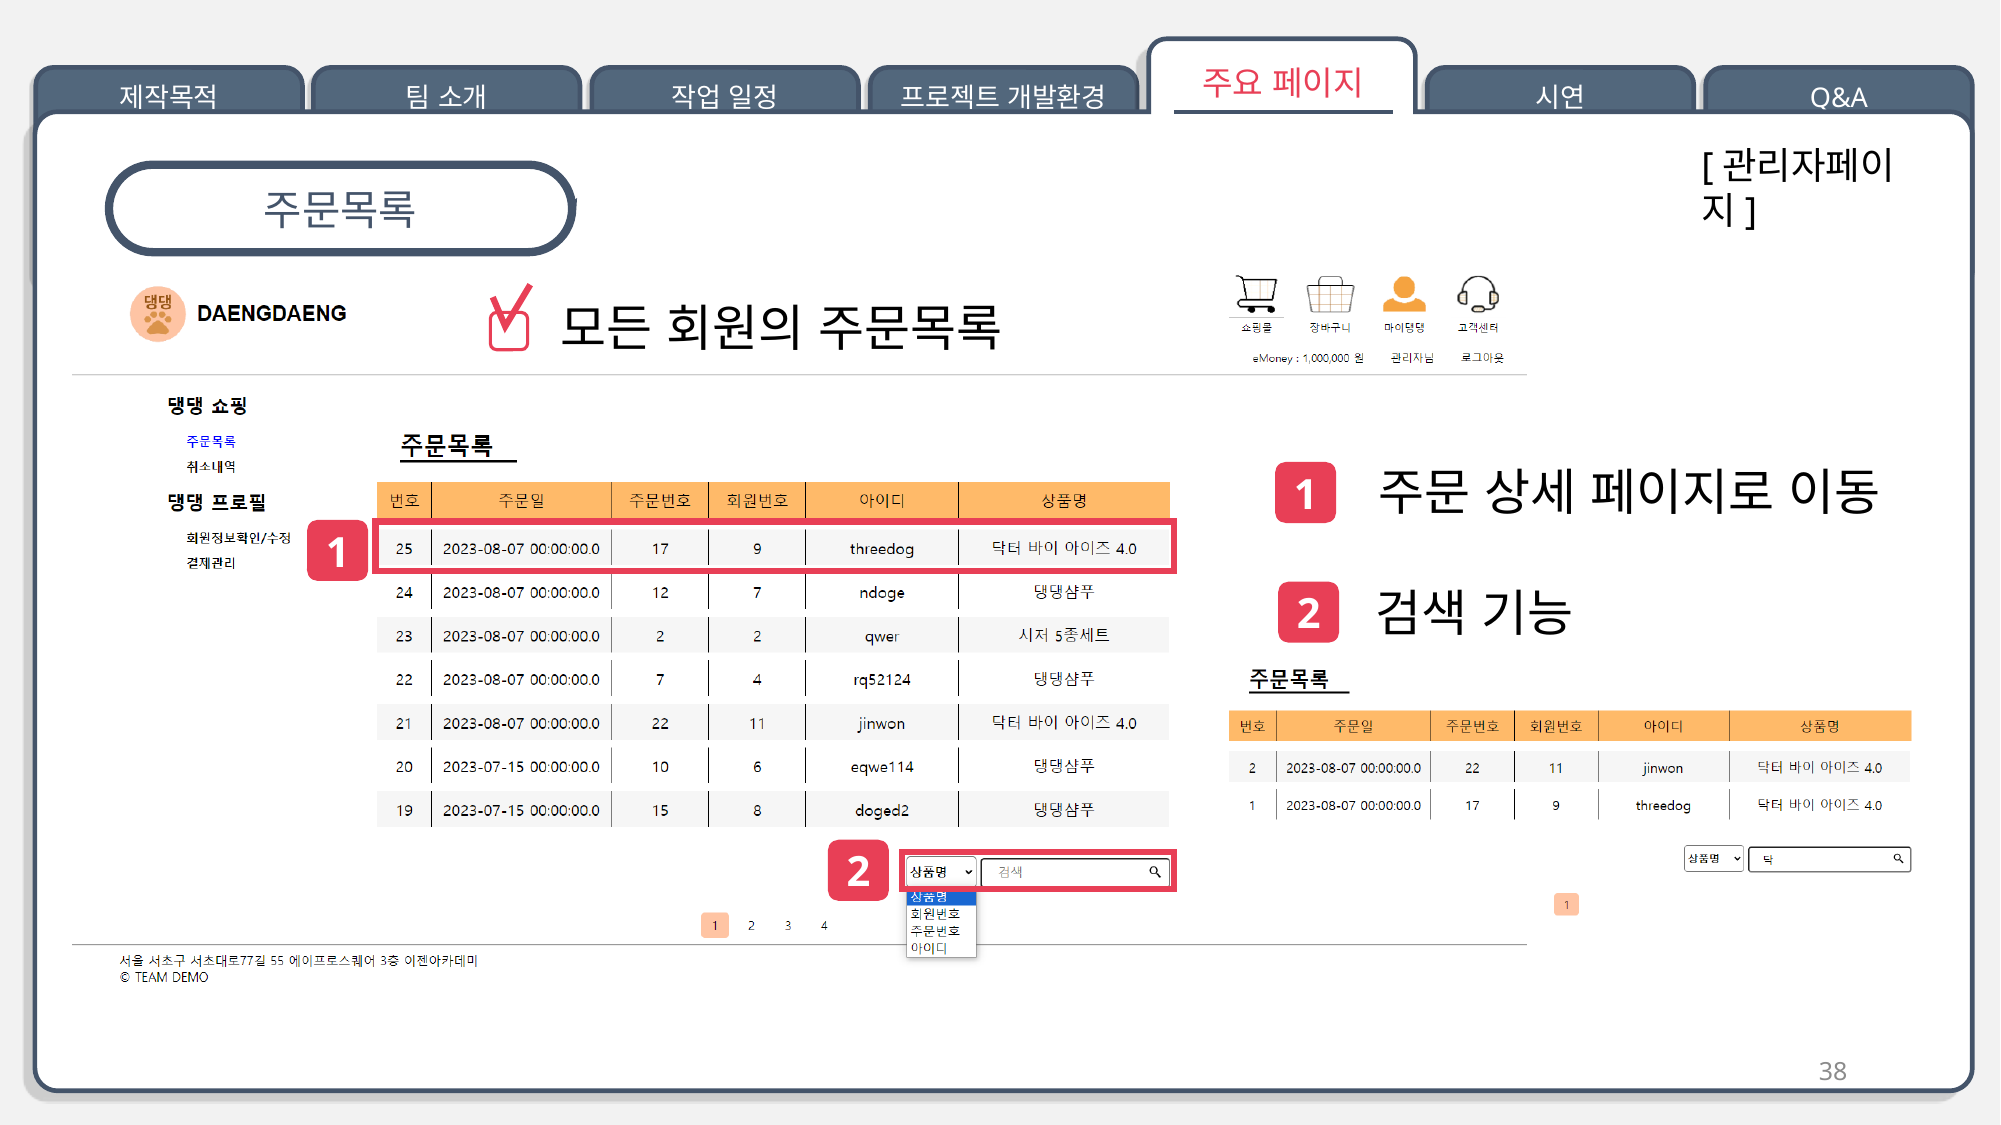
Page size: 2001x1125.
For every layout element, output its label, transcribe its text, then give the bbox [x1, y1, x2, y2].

text_box 검색 기능 [1527, 574, 1854, 650]
text_box 주문 상세 페이지로 이동 [1527, 452, 1930, 529]
text_box 프로젝트 개발환경 [869, 66, 1137, 110]
text_box Q&A [1704, 66, 1974, 130]
text_box 주문목록 [108, 164, 573, 252]
slide_number 38 [1412, 1042, 1863, 1103]
text_box 팀 소개 [312, 66, 582, 110]
text_box 제작목적 [34, 66, 304, 123]
text_box [33, 37, 1974, 1092]
picture [72, 252, 1947, 1014]
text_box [490, 284, 531, 350]
text_box [관리자페이지] [1686, 134, 1963, 240]
text_box 시연 [1426, 66, 1695, 110]
text_box 작업 일정 [590, 66, 860, 110]
text_box 주요 페이지 [1165, 54, 1401, 110]
